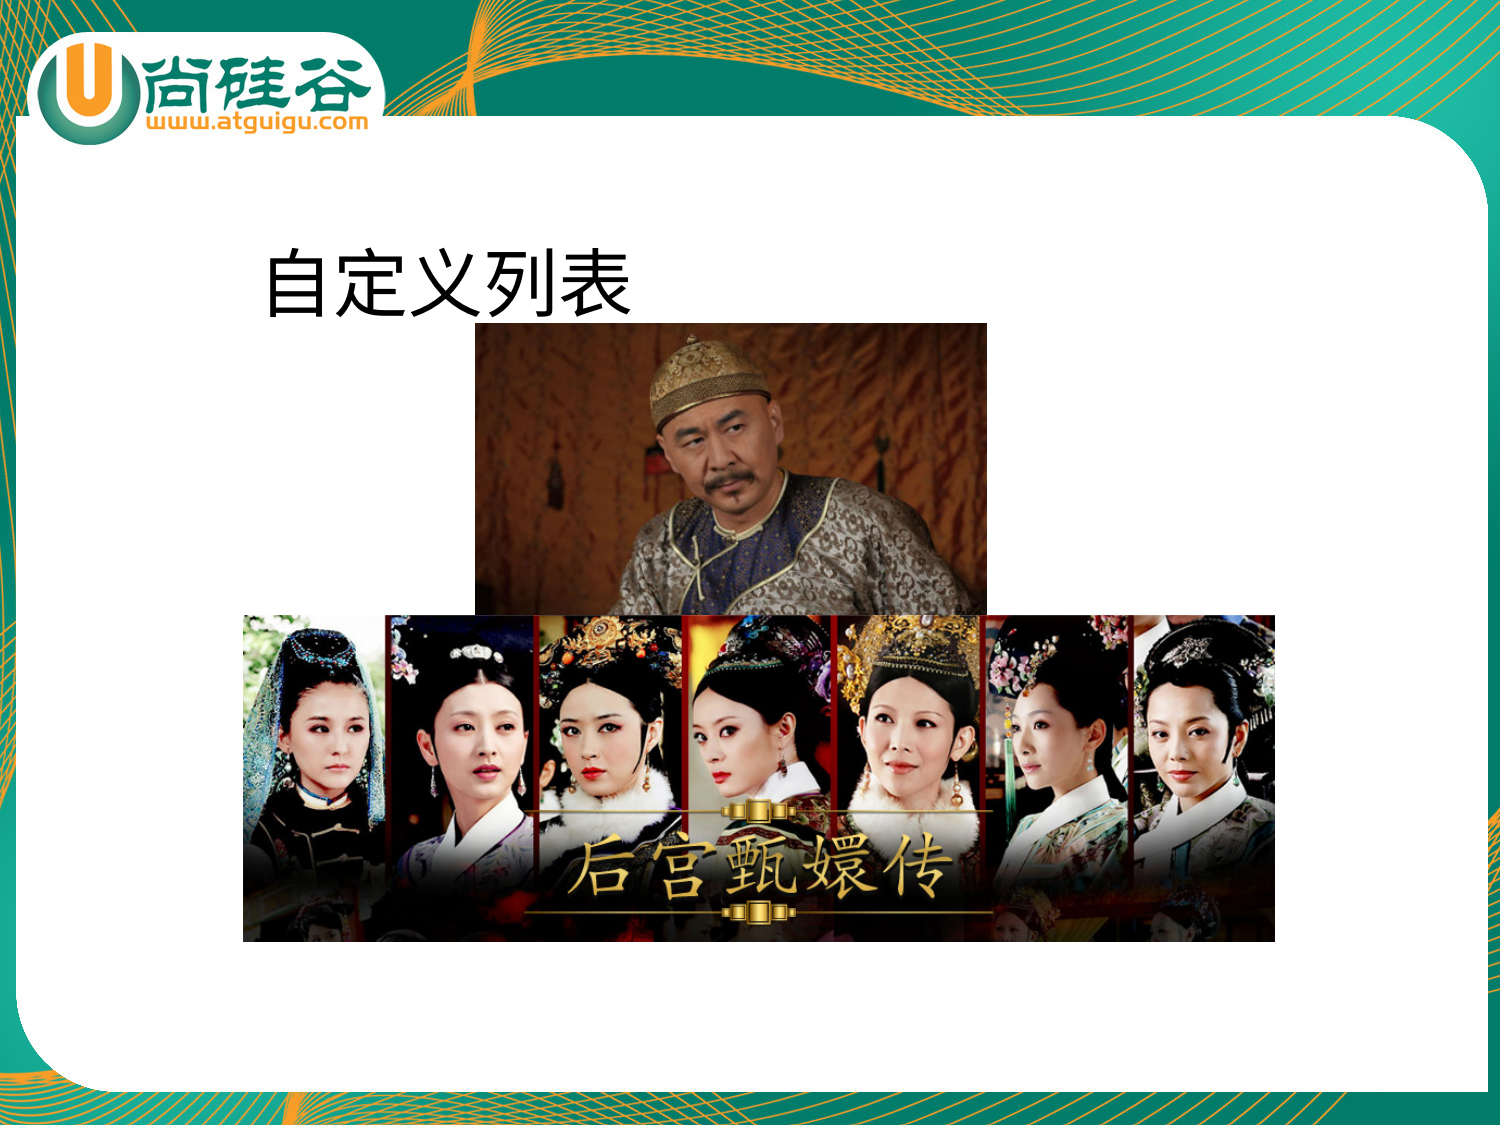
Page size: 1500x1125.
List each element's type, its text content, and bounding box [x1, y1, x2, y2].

picture [0, 0, 1500, 1125]
title 自定义列表 [243, 210, 1257, 352]
